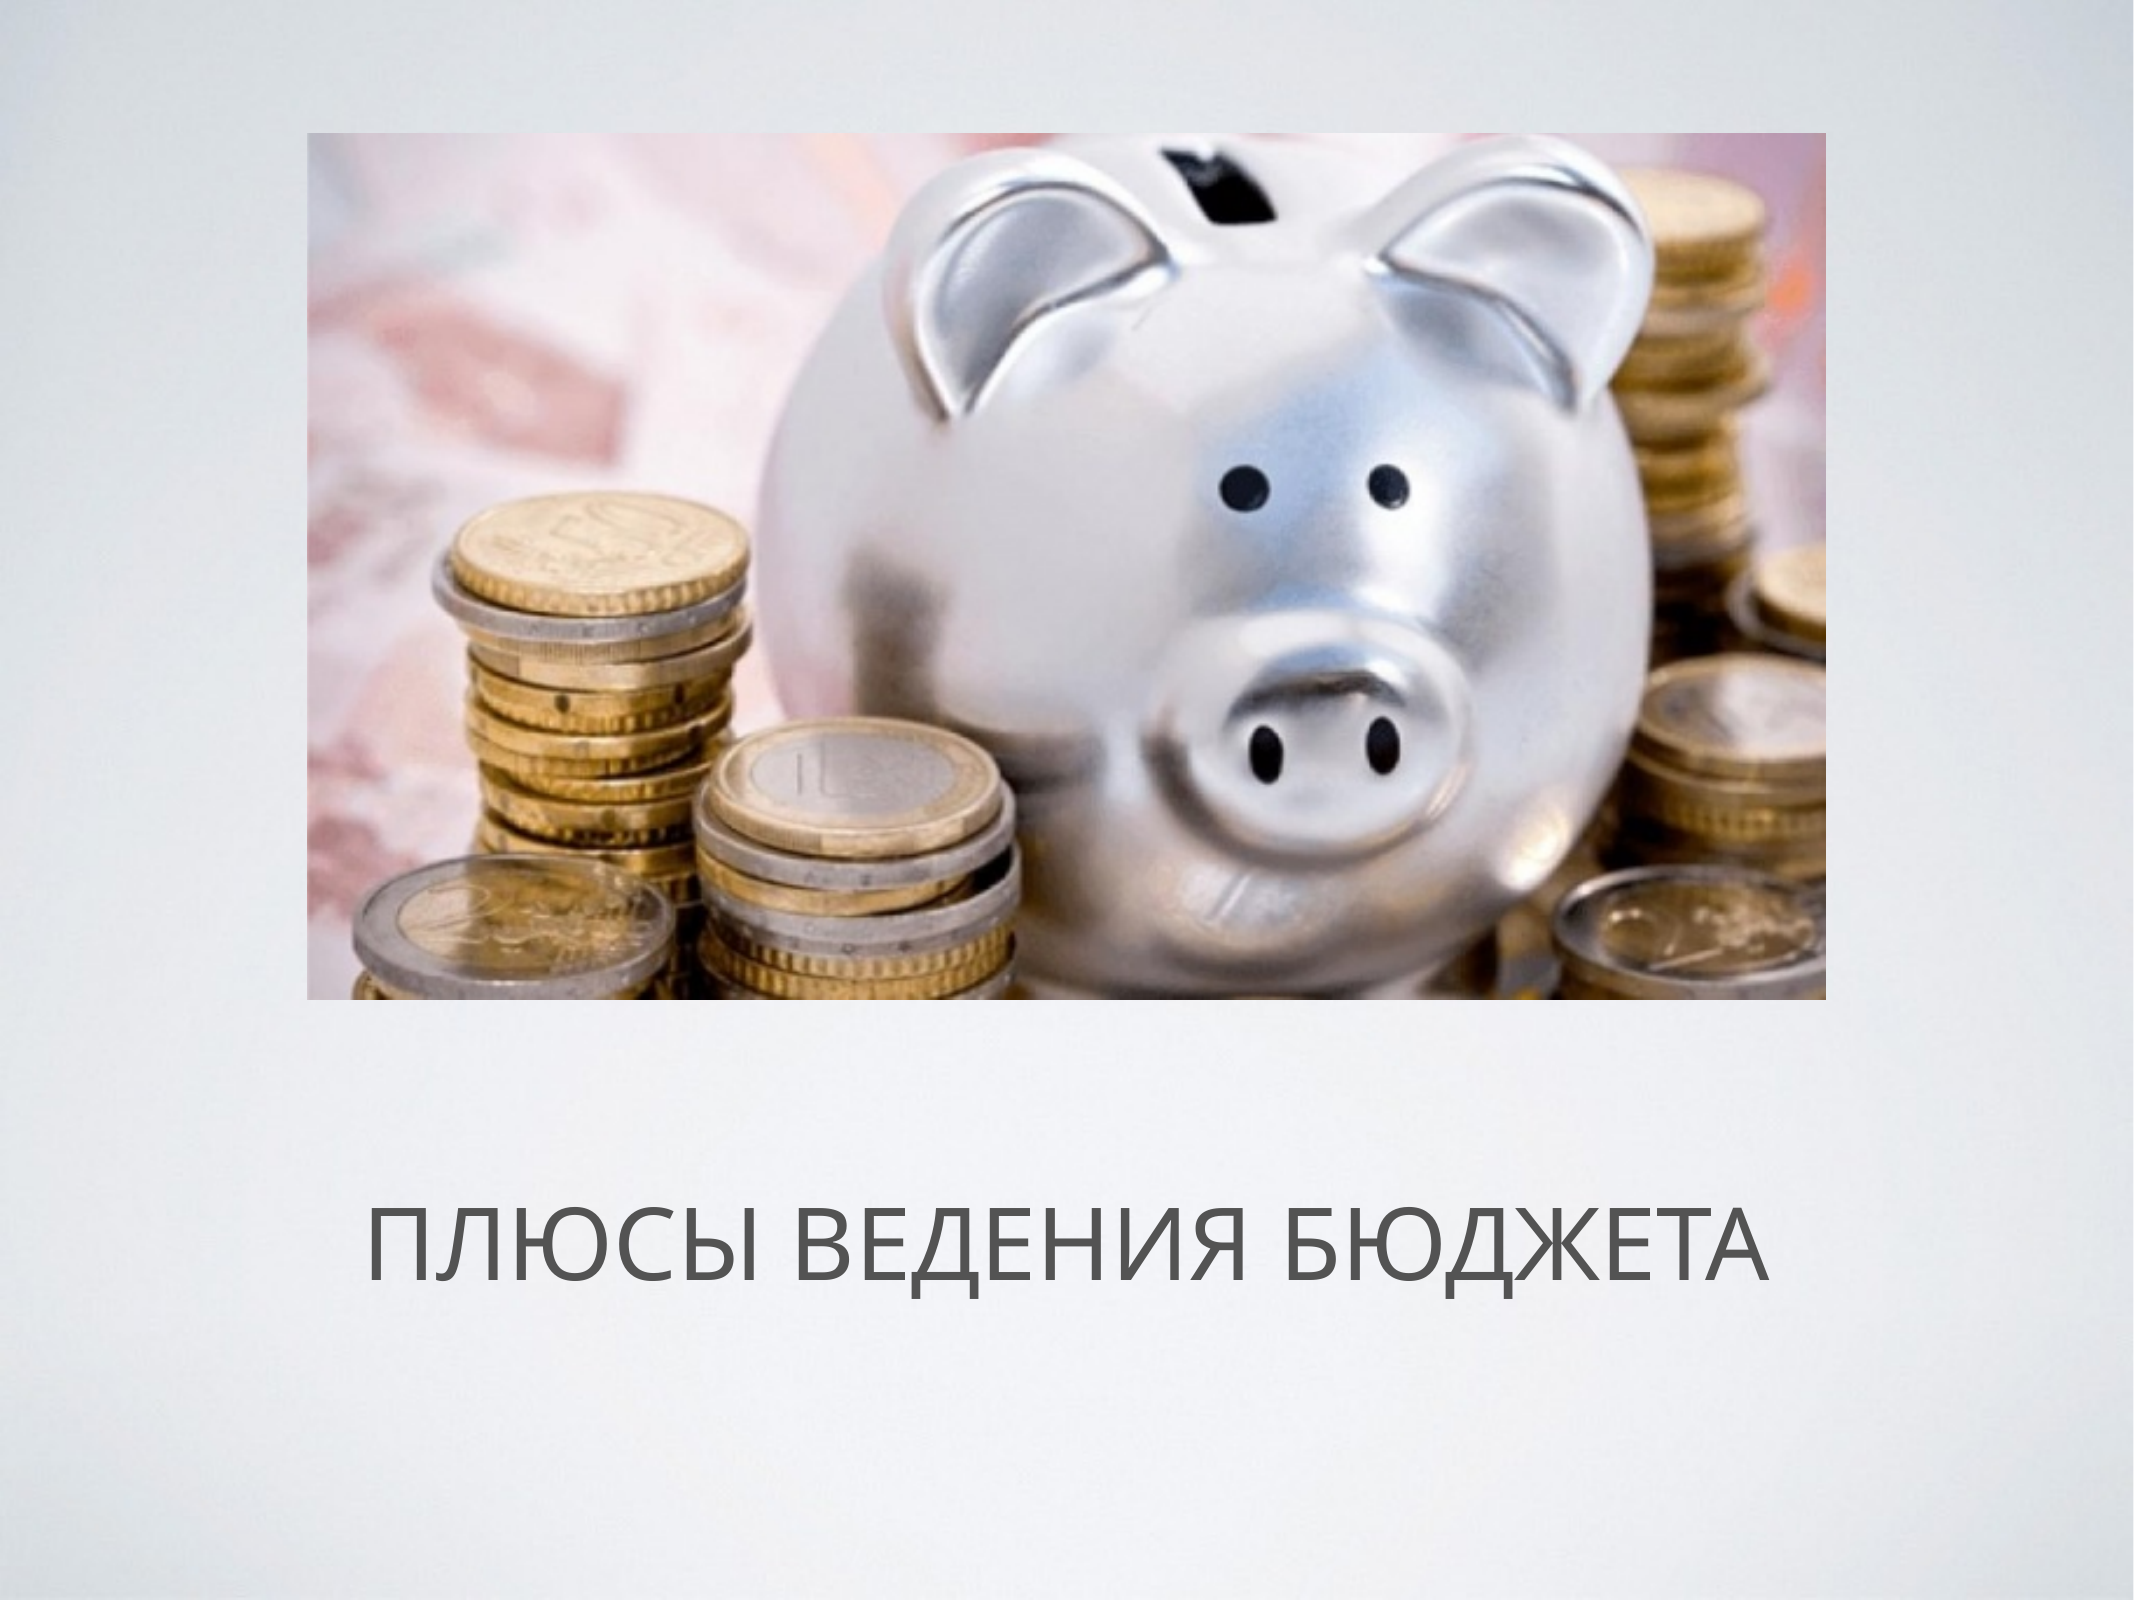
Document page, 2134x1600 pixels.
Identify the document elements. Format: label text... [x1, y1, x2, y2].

picture [0, 0, 2134, 1600]
title Плюсы ведения бюджета [207, 1133, 1926, 1346]
